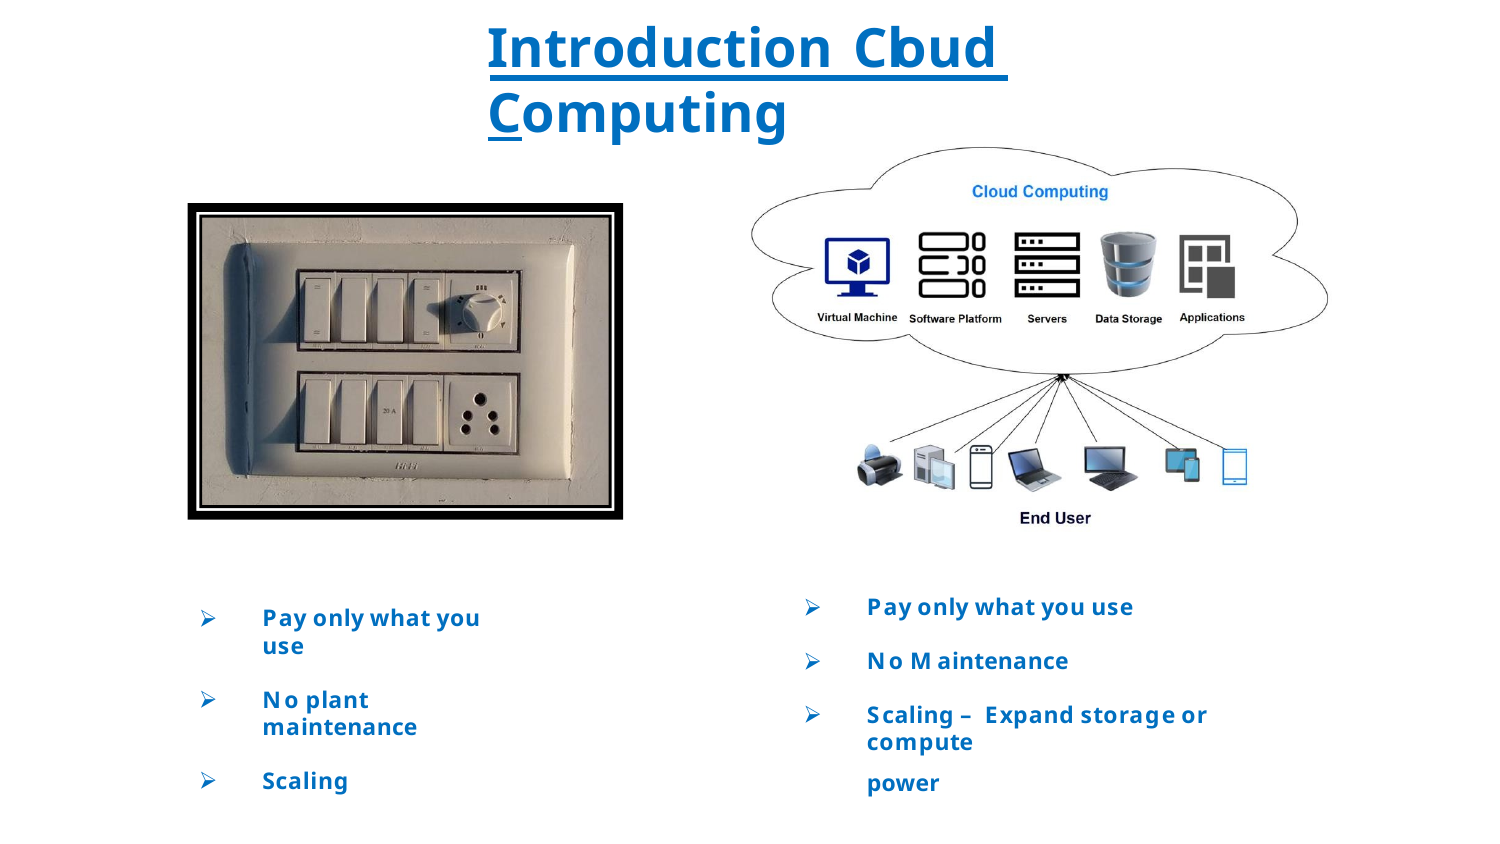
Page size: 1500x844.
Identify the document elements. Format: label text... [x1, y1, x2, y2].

picture [750, 146, 1332, 532]
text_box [187, 202, 624, 520]
text_box Pay only what you use No plant maintenance Scaling [197, 601, 508, 794]
text_box Pay only what you use No Maintenance Scaling – Expand storage or compute power [802, 590, 1282, 797]
title Introduction Cloud Computing [485, 11, 1016, 155]
